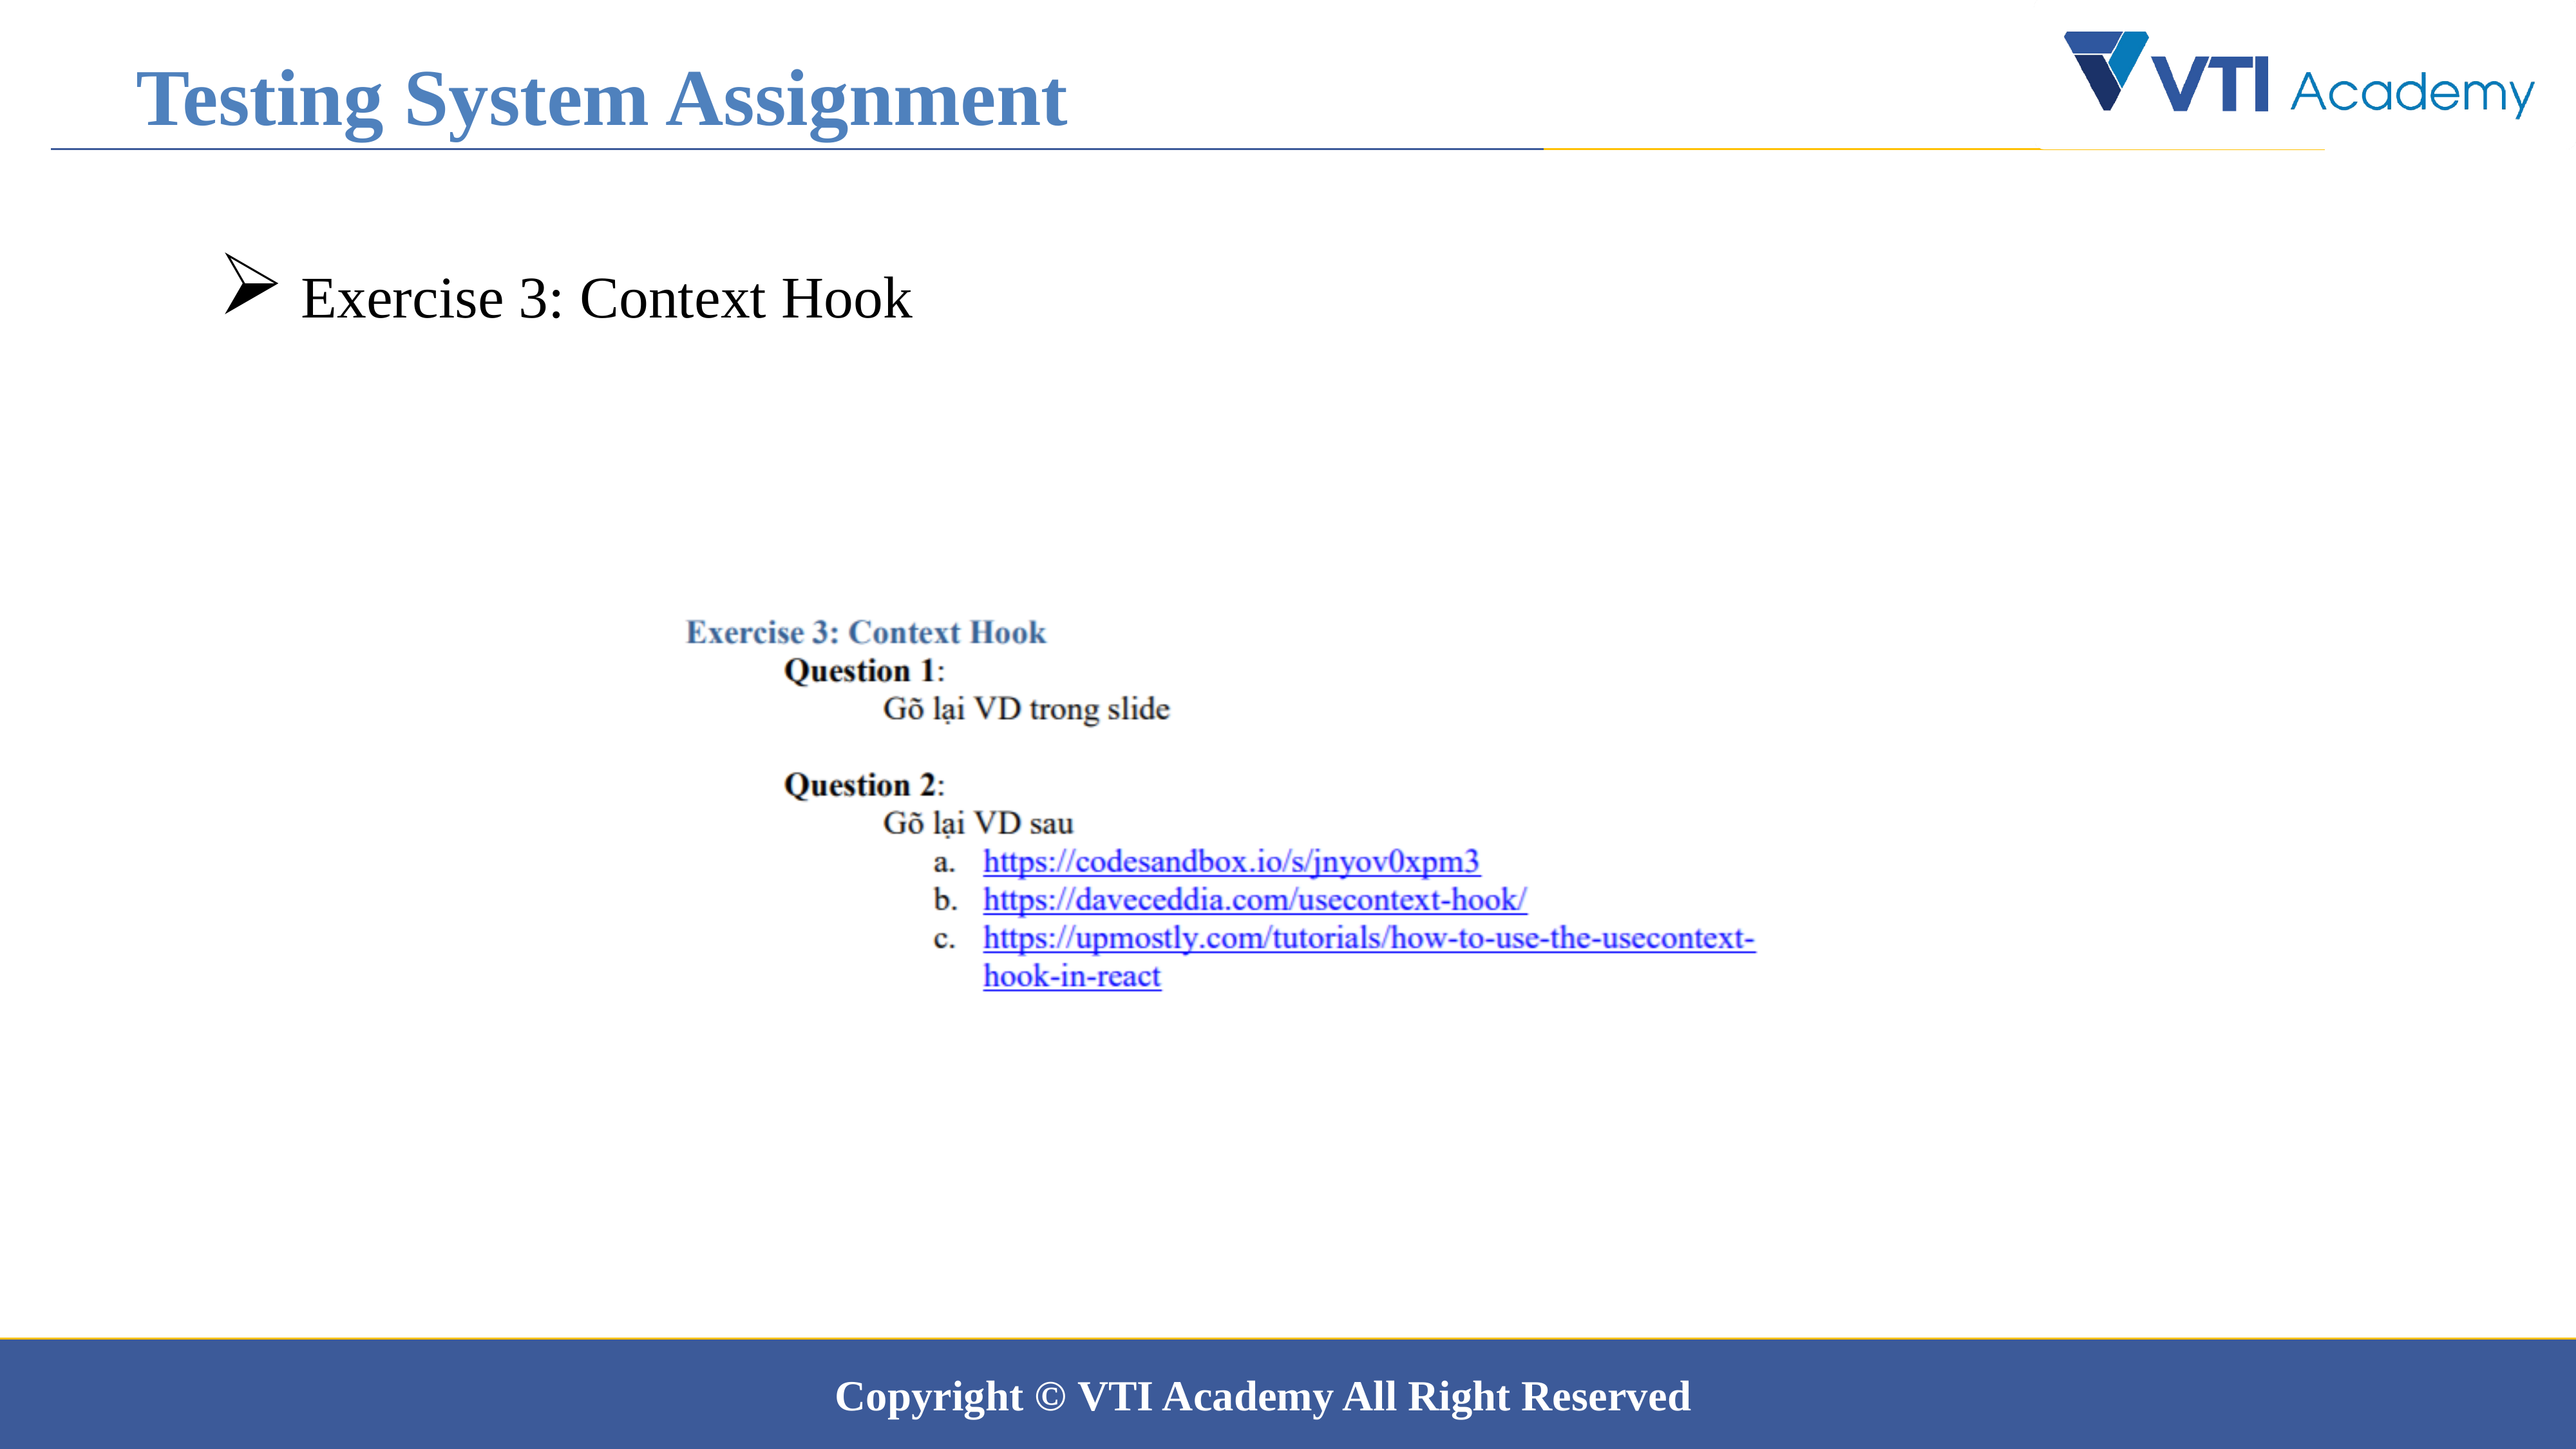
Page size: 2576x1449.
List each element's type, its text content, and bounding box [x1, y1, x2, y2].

text_box Testing System Assignment [126, 60, 2077, 126]
text_box Exercise 3: Context Hook [209, 254, 1067, 348]
picture [2034, 0, 2576, 149]
picture [669, 602, 1765, 1003]
